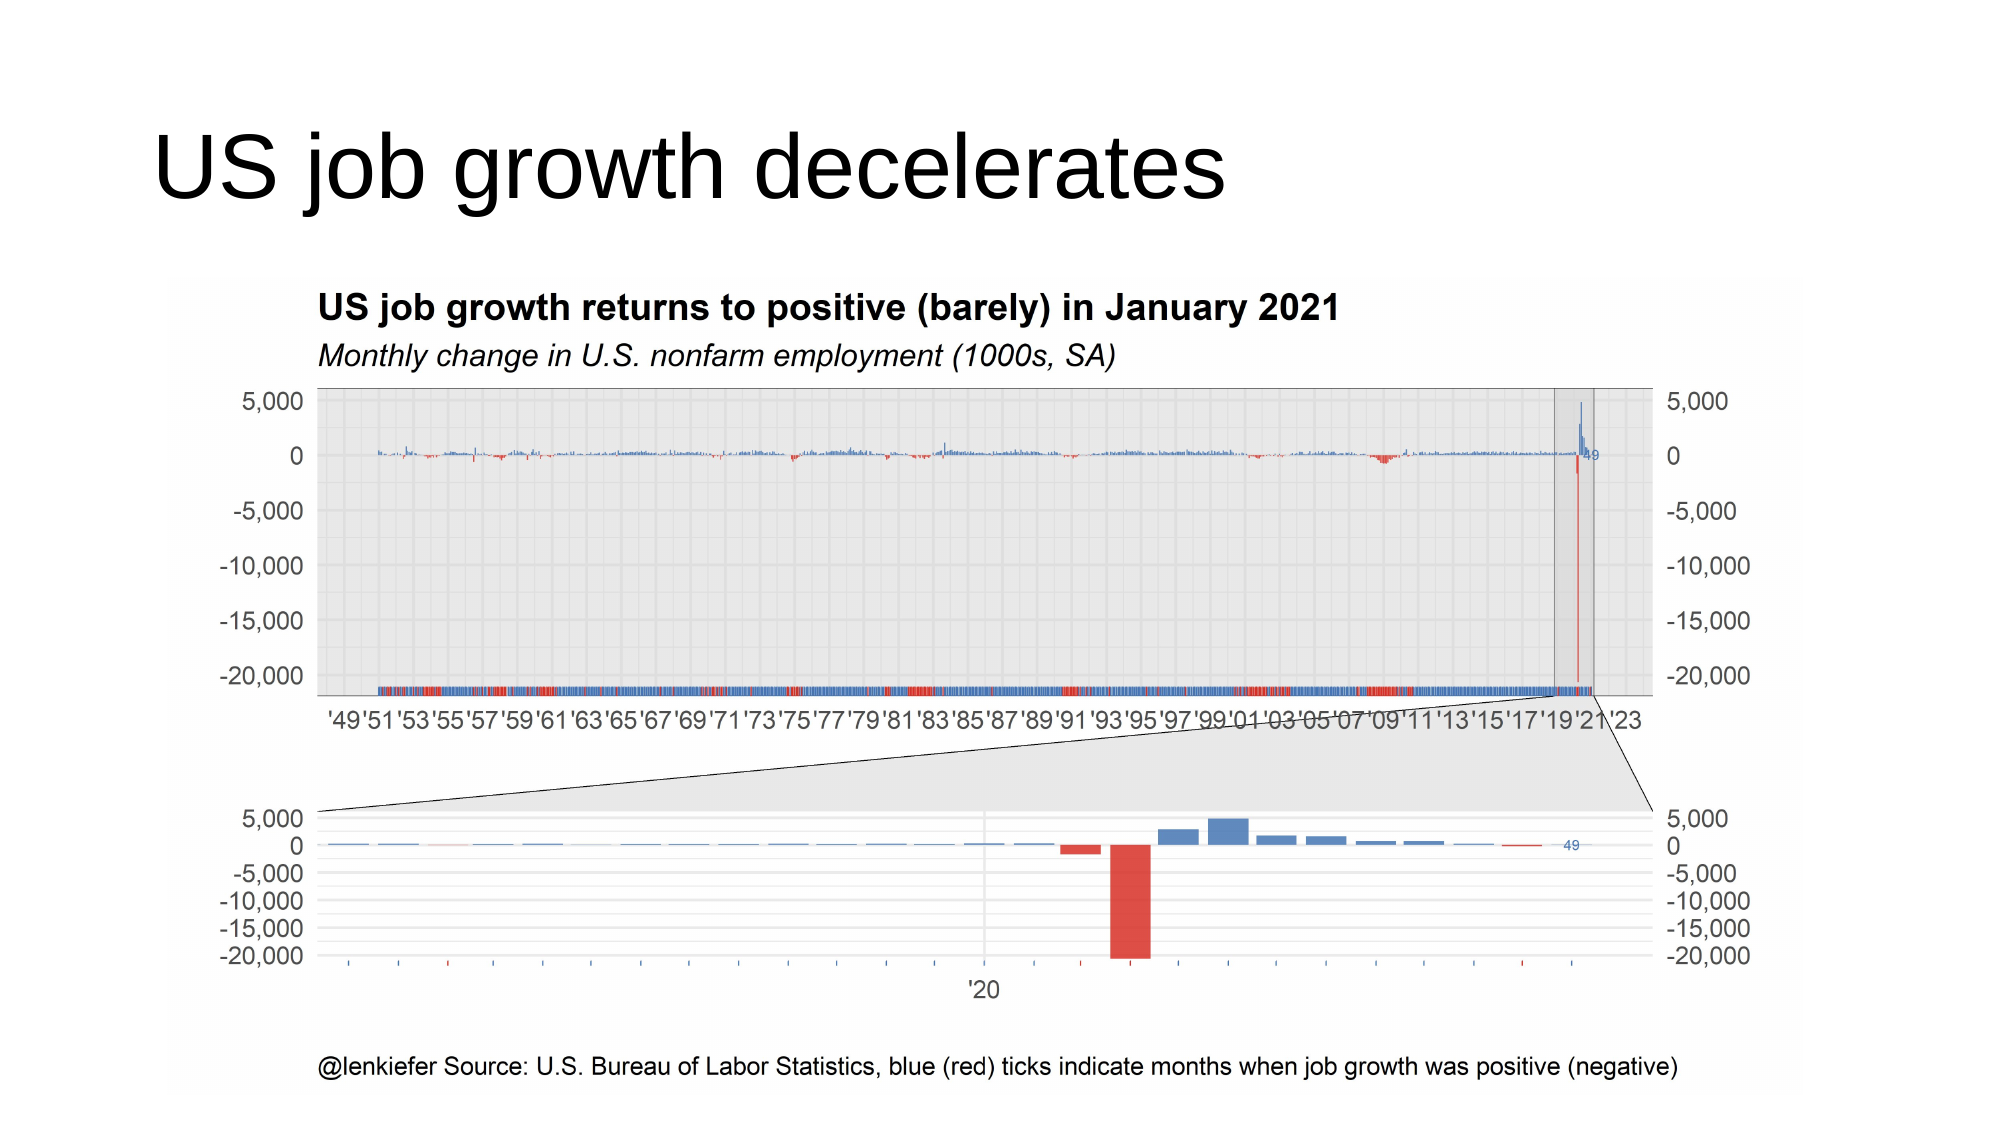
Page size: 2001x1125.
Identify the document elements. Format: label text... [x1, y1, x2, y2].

title US job growth decelerates [137, 59, 1863, 278]
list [167, 277, 1803, 1096]
